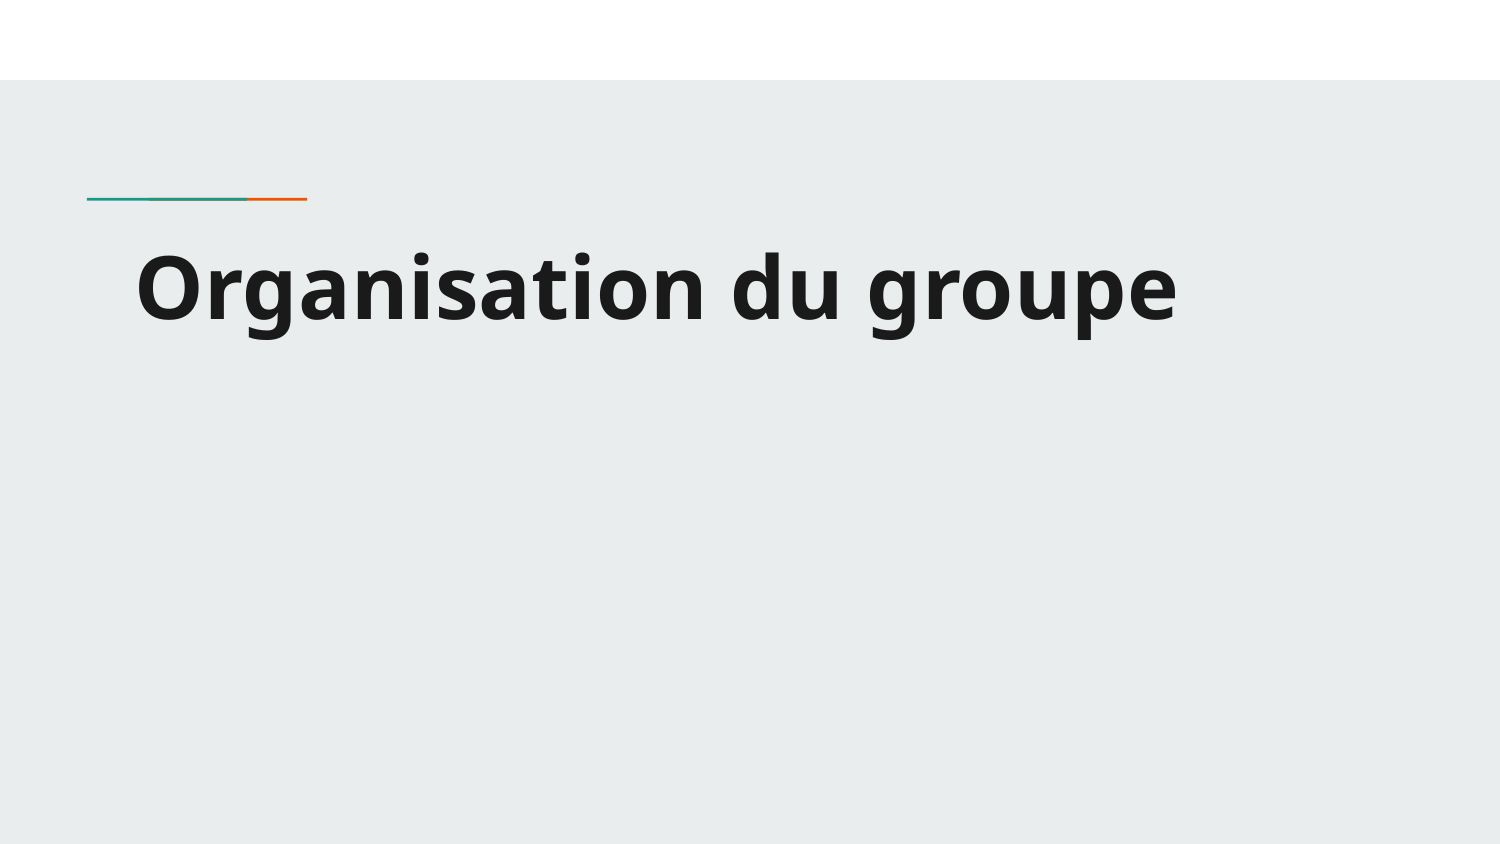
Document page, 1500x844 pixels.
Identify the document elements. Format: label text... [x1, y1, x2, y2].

title Organisation du groupe [119, 216, 1381, 490]
